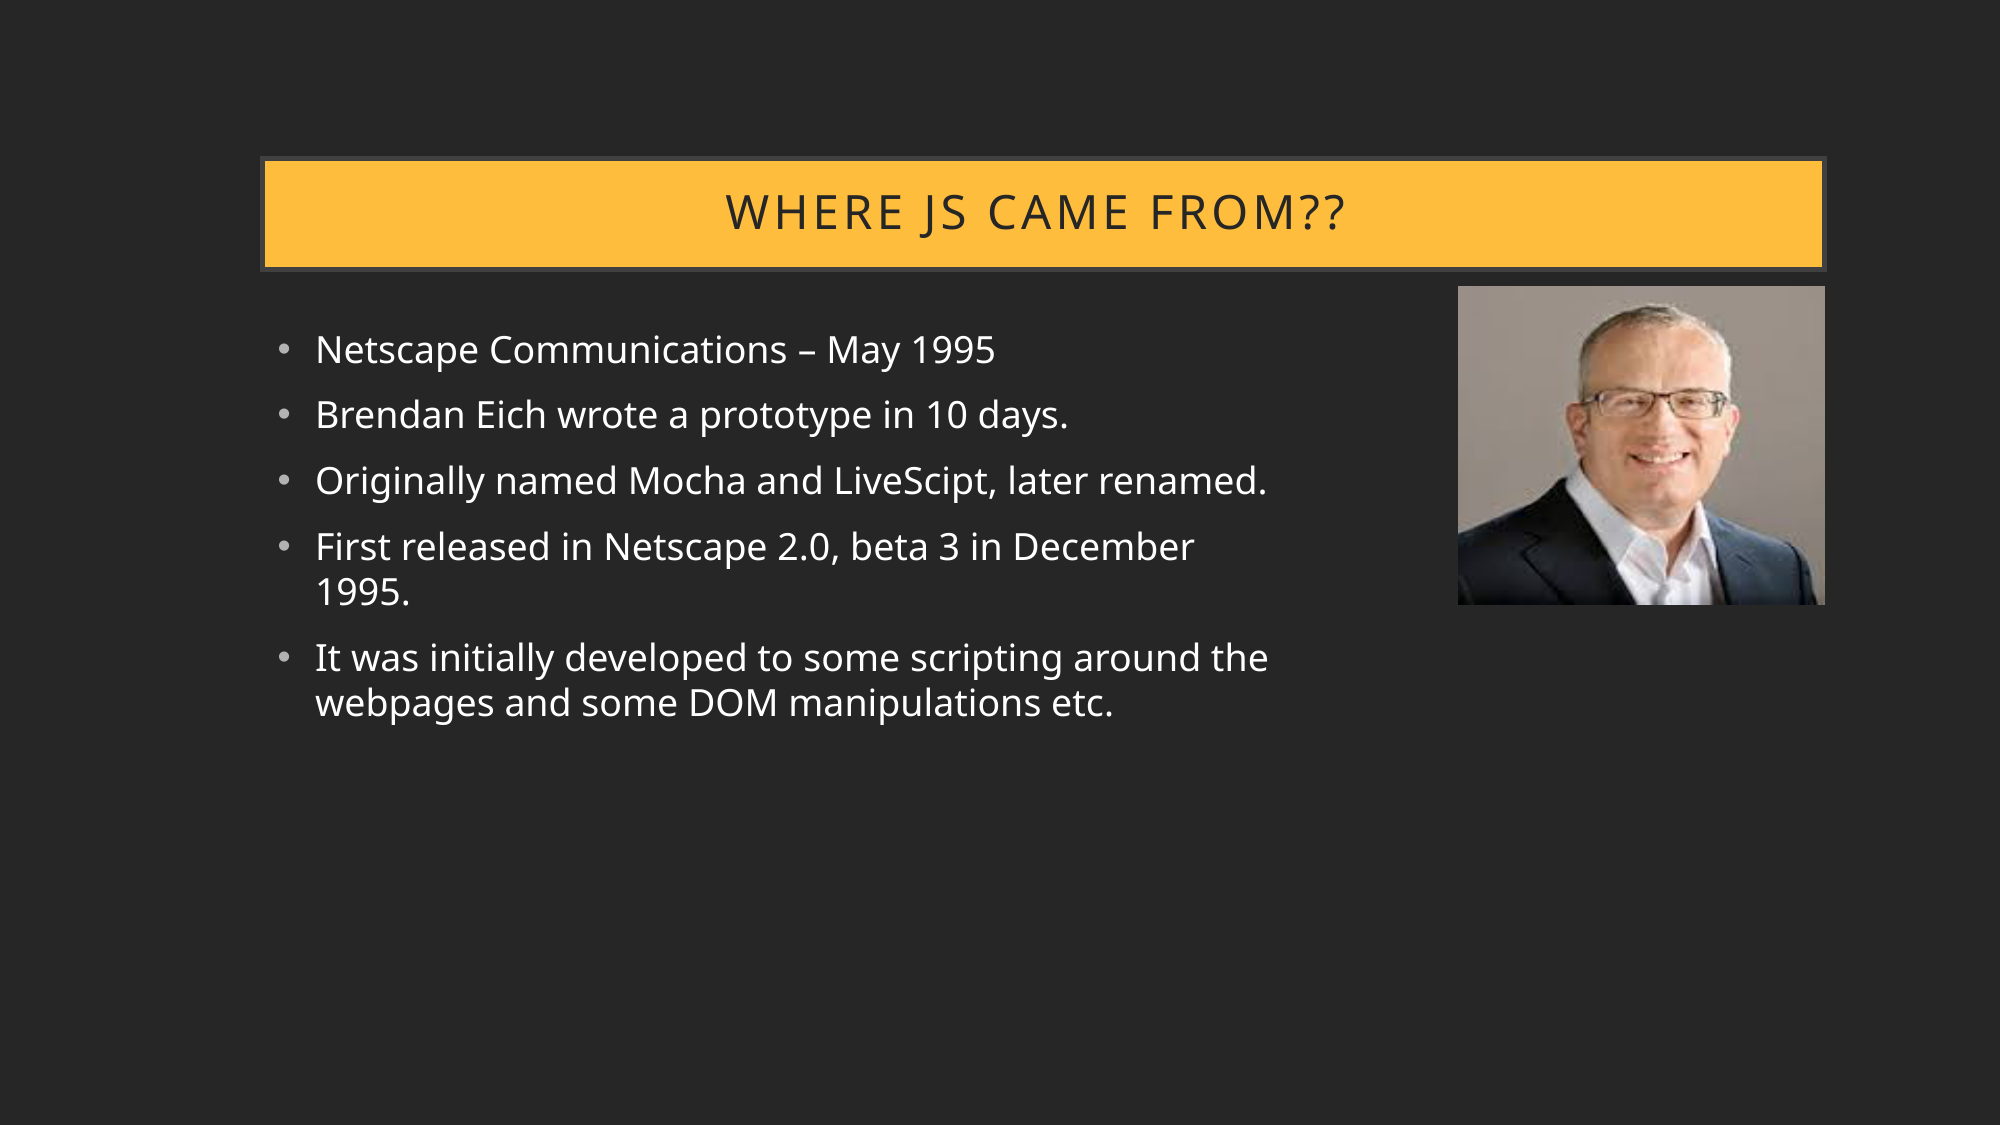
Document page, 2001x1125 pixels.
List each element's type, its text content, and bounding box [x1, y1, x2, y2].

picture [1458, 286, 1825, 605]
list Netscape Communications – May 1995 Brendan Eich wrote a prototype in 10 days. Originally named Mocha and LiveScipt, later renamed. First released in Netscape 2.0, beta 3 in December 1995. It was initially developed to some scripting around the webpages and some DOM manipulations etc. [262, 318, 1305, 1065]
title Where JS came From?? [260, 156, 1827, 272]
